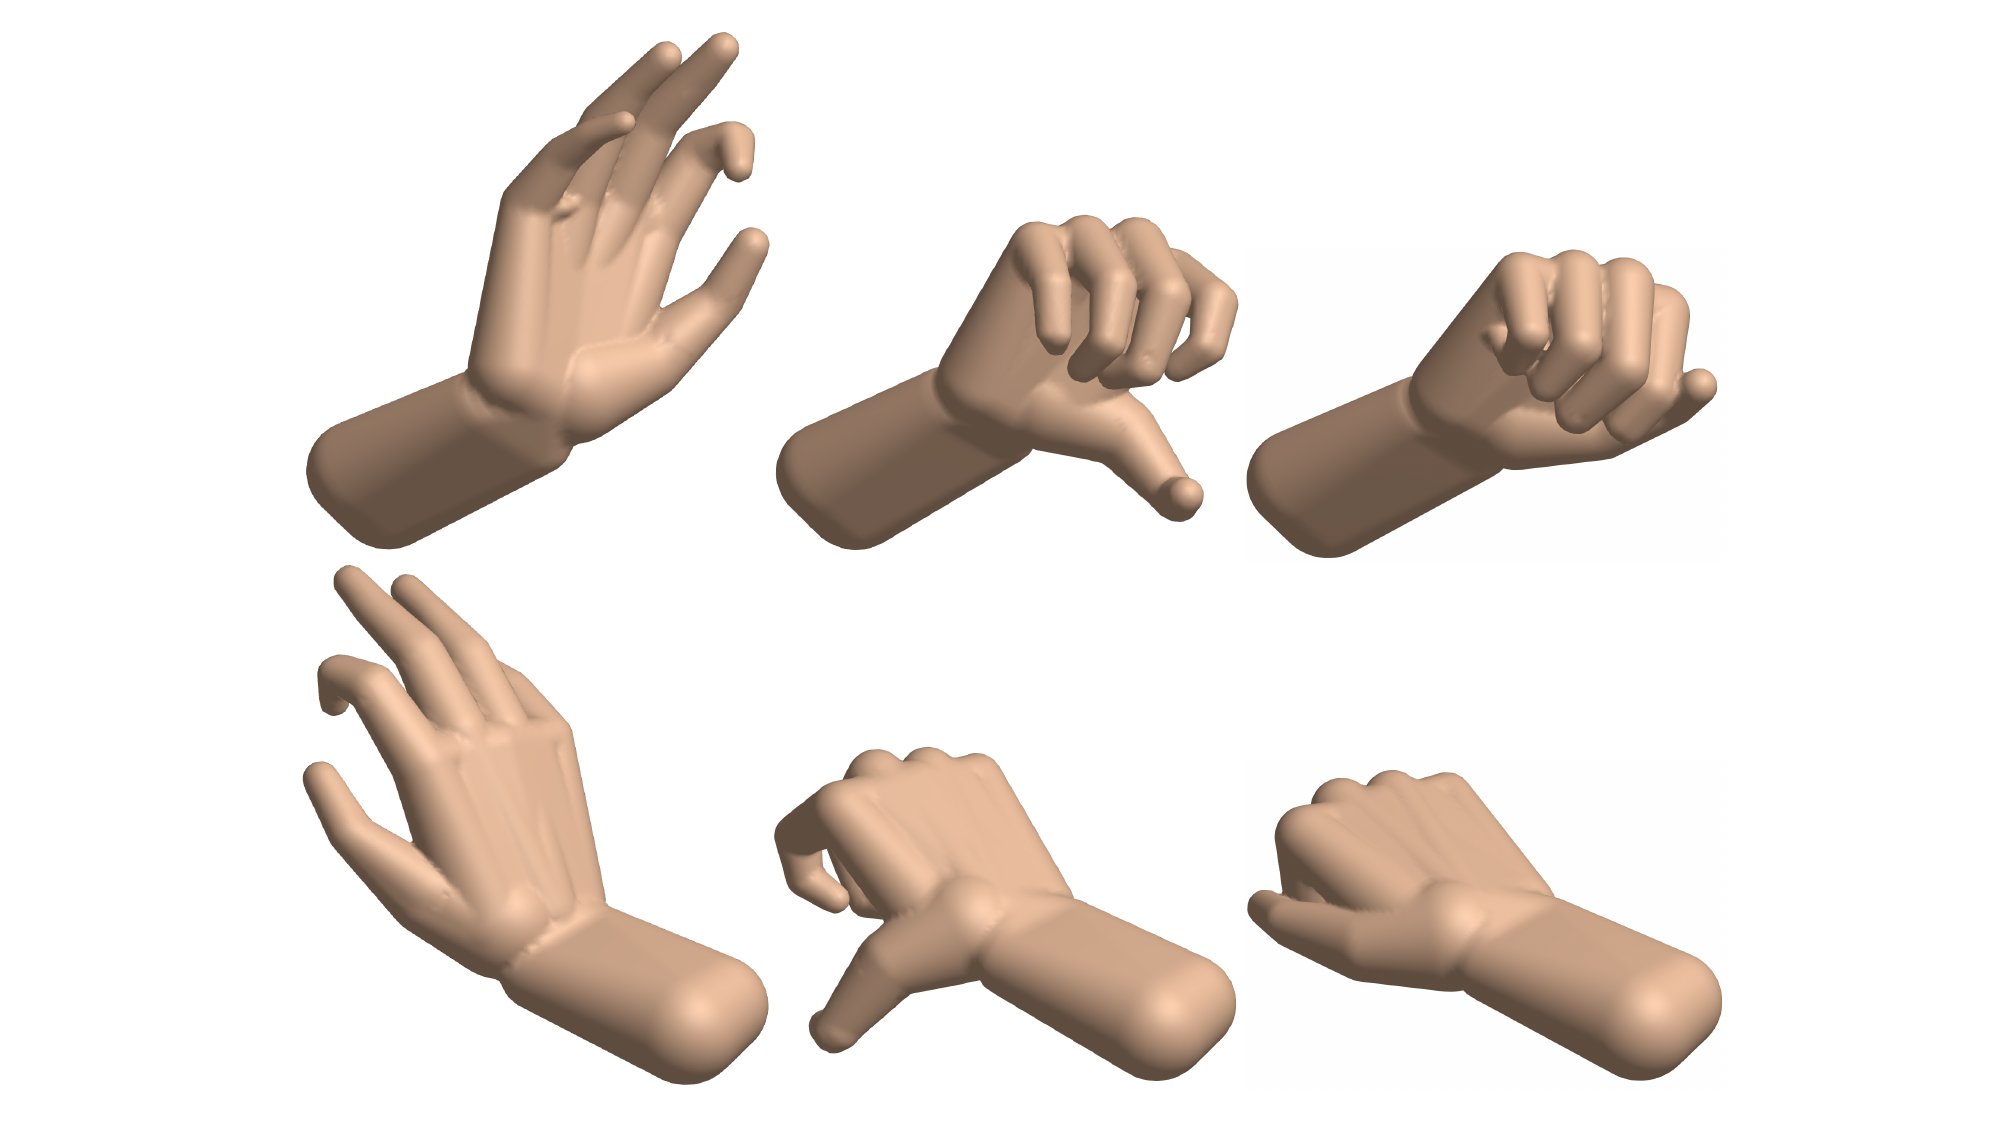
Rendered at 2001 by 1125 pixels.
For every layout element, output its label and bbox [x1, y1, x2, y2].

text_box [294, 29, 1726, 1092]
